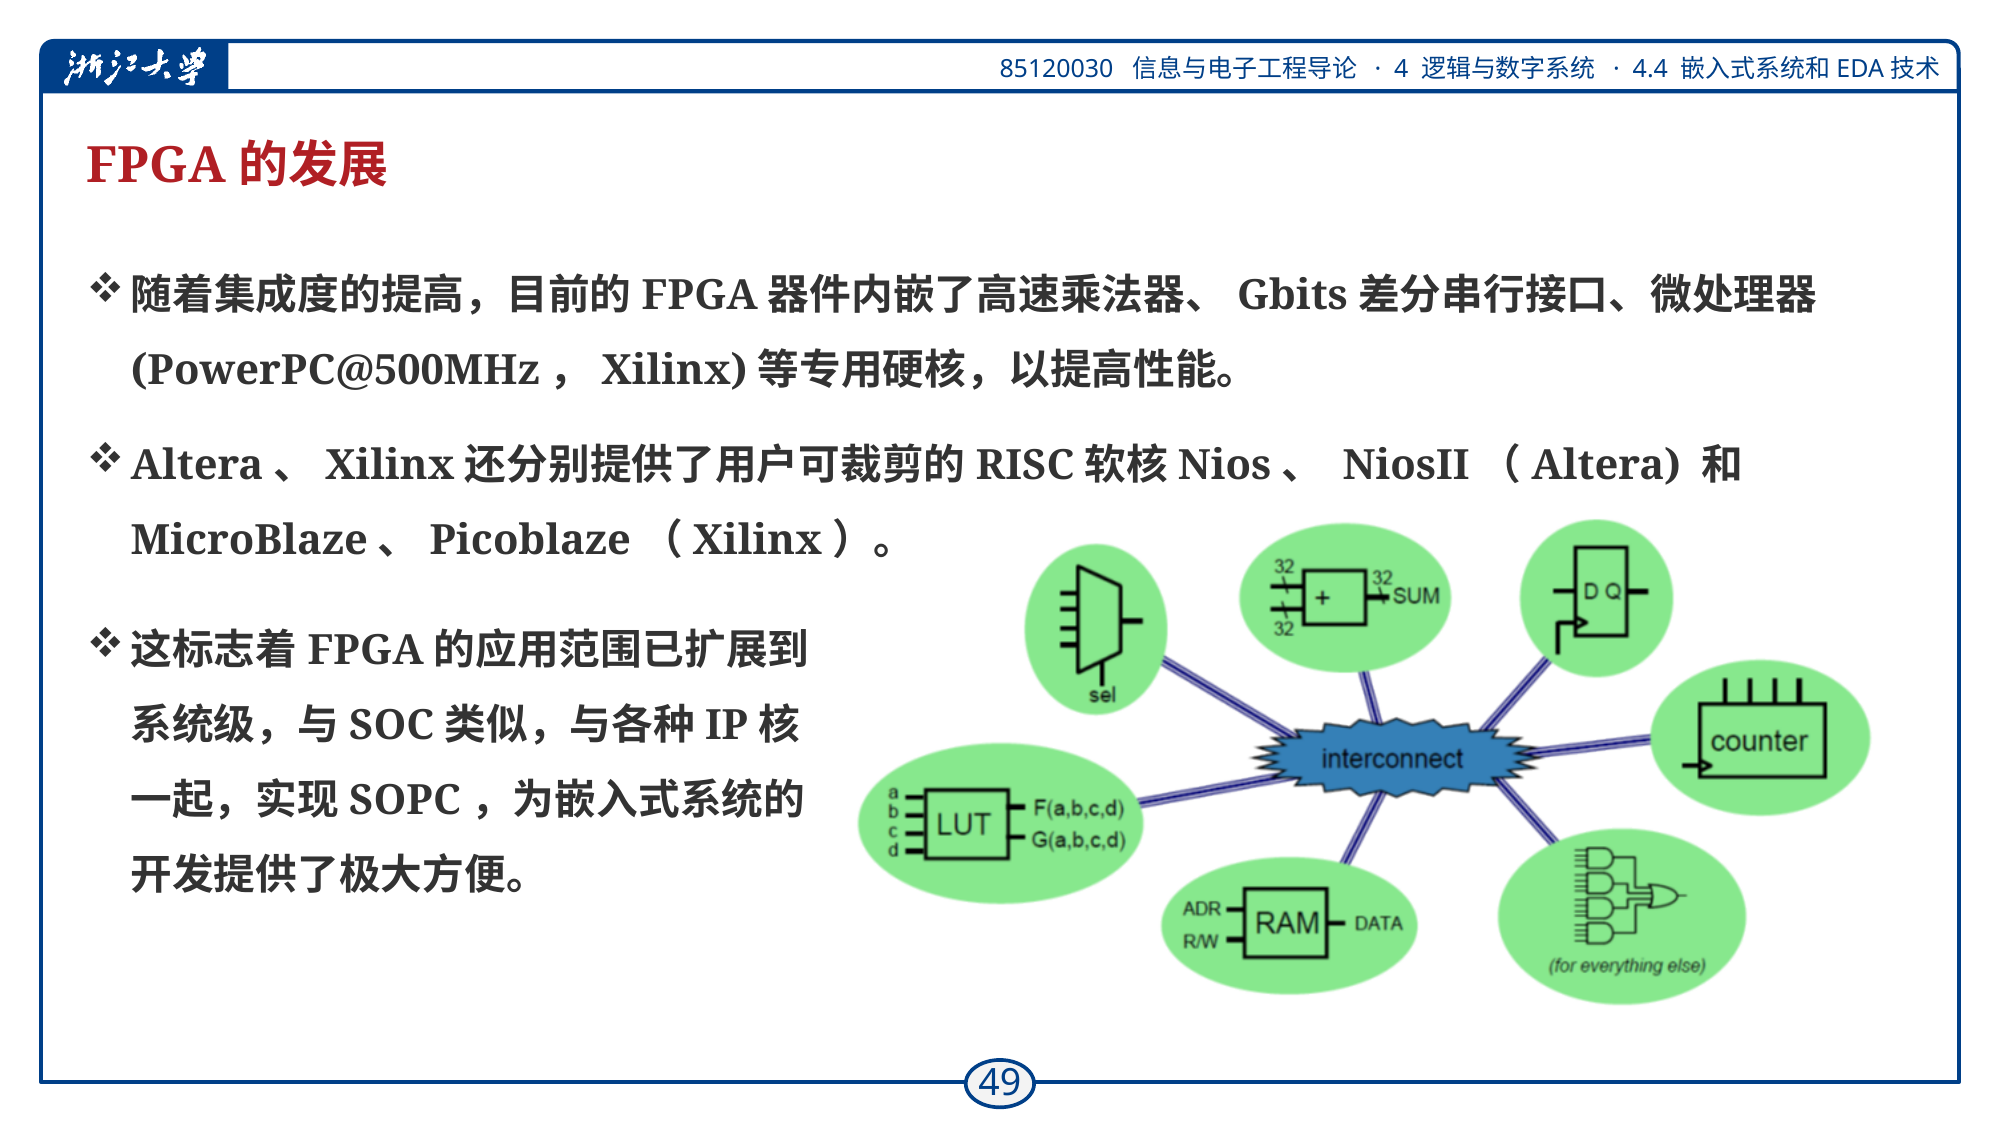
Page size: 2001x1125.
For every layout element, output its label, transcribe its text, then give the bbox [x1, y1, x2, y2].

picture [55, 39, 215, 91]
title FPGA的发展 [72, 125, 1926, 198]
list 随着集成度的提高，目前的FPGA器件内嵌了高速乘法器、Gbits差分串行接口、微处理器(PowerPC@500MHz，Xilinx)等专用硬核，以提高性能。 Altera、Xilinx还分别提供了用户可裁剪的RISC软核Nios、 NiosII（Altera) 和MicroBlaze、Picoblaze（Xilinx）。 [72, 235, 1926, 577]
picture [814, 511, 1939, 1021]
text_box 这标志着FPGA的应用范围已扩展到系统级，与SOC类似，与各种IP核一起，实现SOPC，为嵌入式系统的开发提供了极大方便。 [72, 590, 809, 993]
